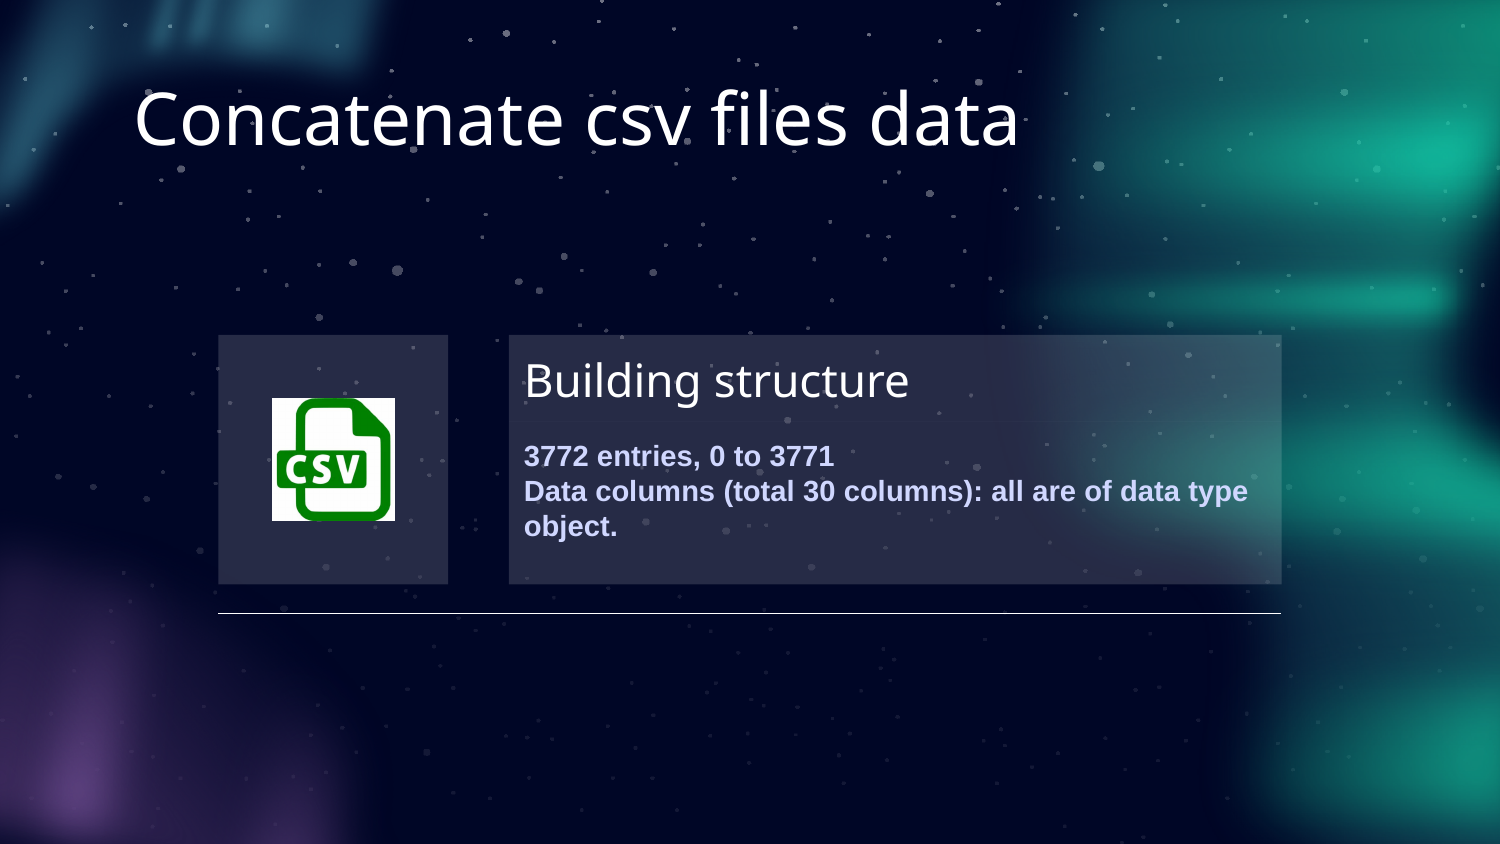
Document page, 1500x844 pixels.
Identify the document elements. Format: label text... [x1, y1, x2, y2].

title Concatenate csv files data [118, 57, 1382, 152]
subtitle 3772 entries, 0 to 3771 Data columns (total 30 columns): all are of data type object. [508, 422, 1282, 585]
subtitle Building structure [508, 334, 1282, 422]
picture [0, 0, 1500, 844]
text_box [218, 334, 449, 585]
